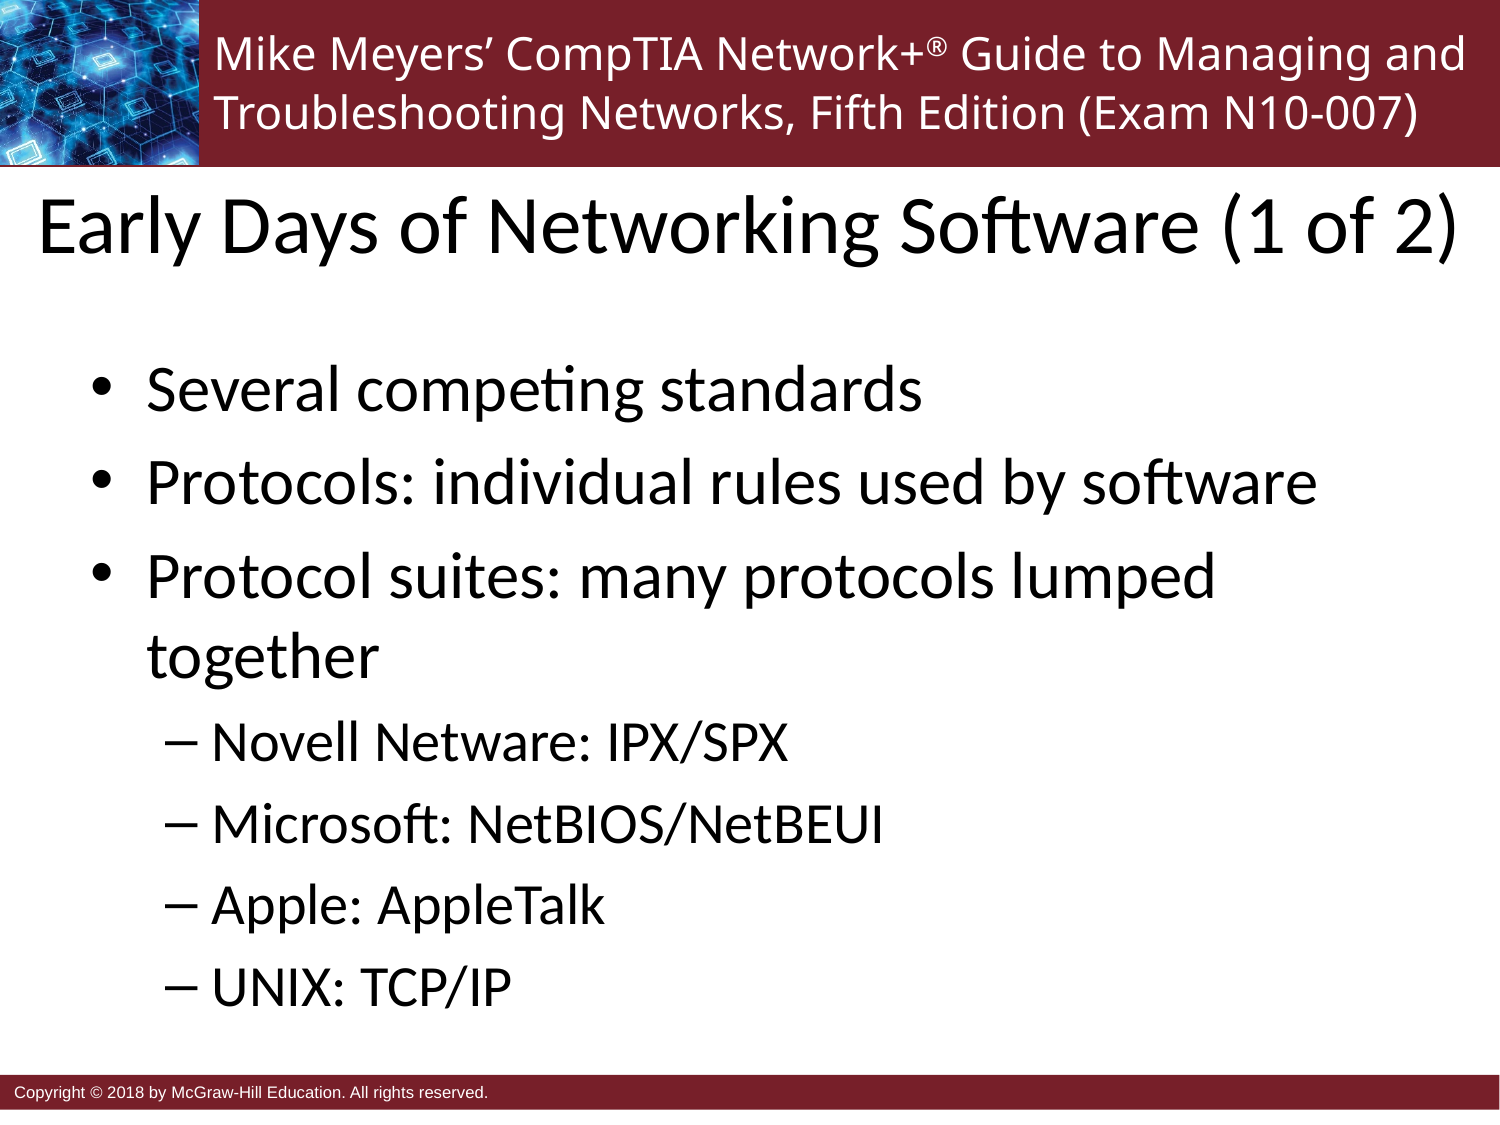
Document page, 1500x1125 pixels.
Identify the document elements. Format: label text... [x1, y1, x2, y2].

list Several competing standards Protocols: individual rules used by software Protocol suites: many protocols lumped together Novell Netware: IPX/SPX Microsoft: NetBIOS/NetBEUI Apple: AppleTalk UNIX: TCP/IP [75, 337, 1425, 1088]
picture [0, 0, 199, 162]
title Early Days of Networking Software (1 of 2) [0, 162, 1500, 288]
